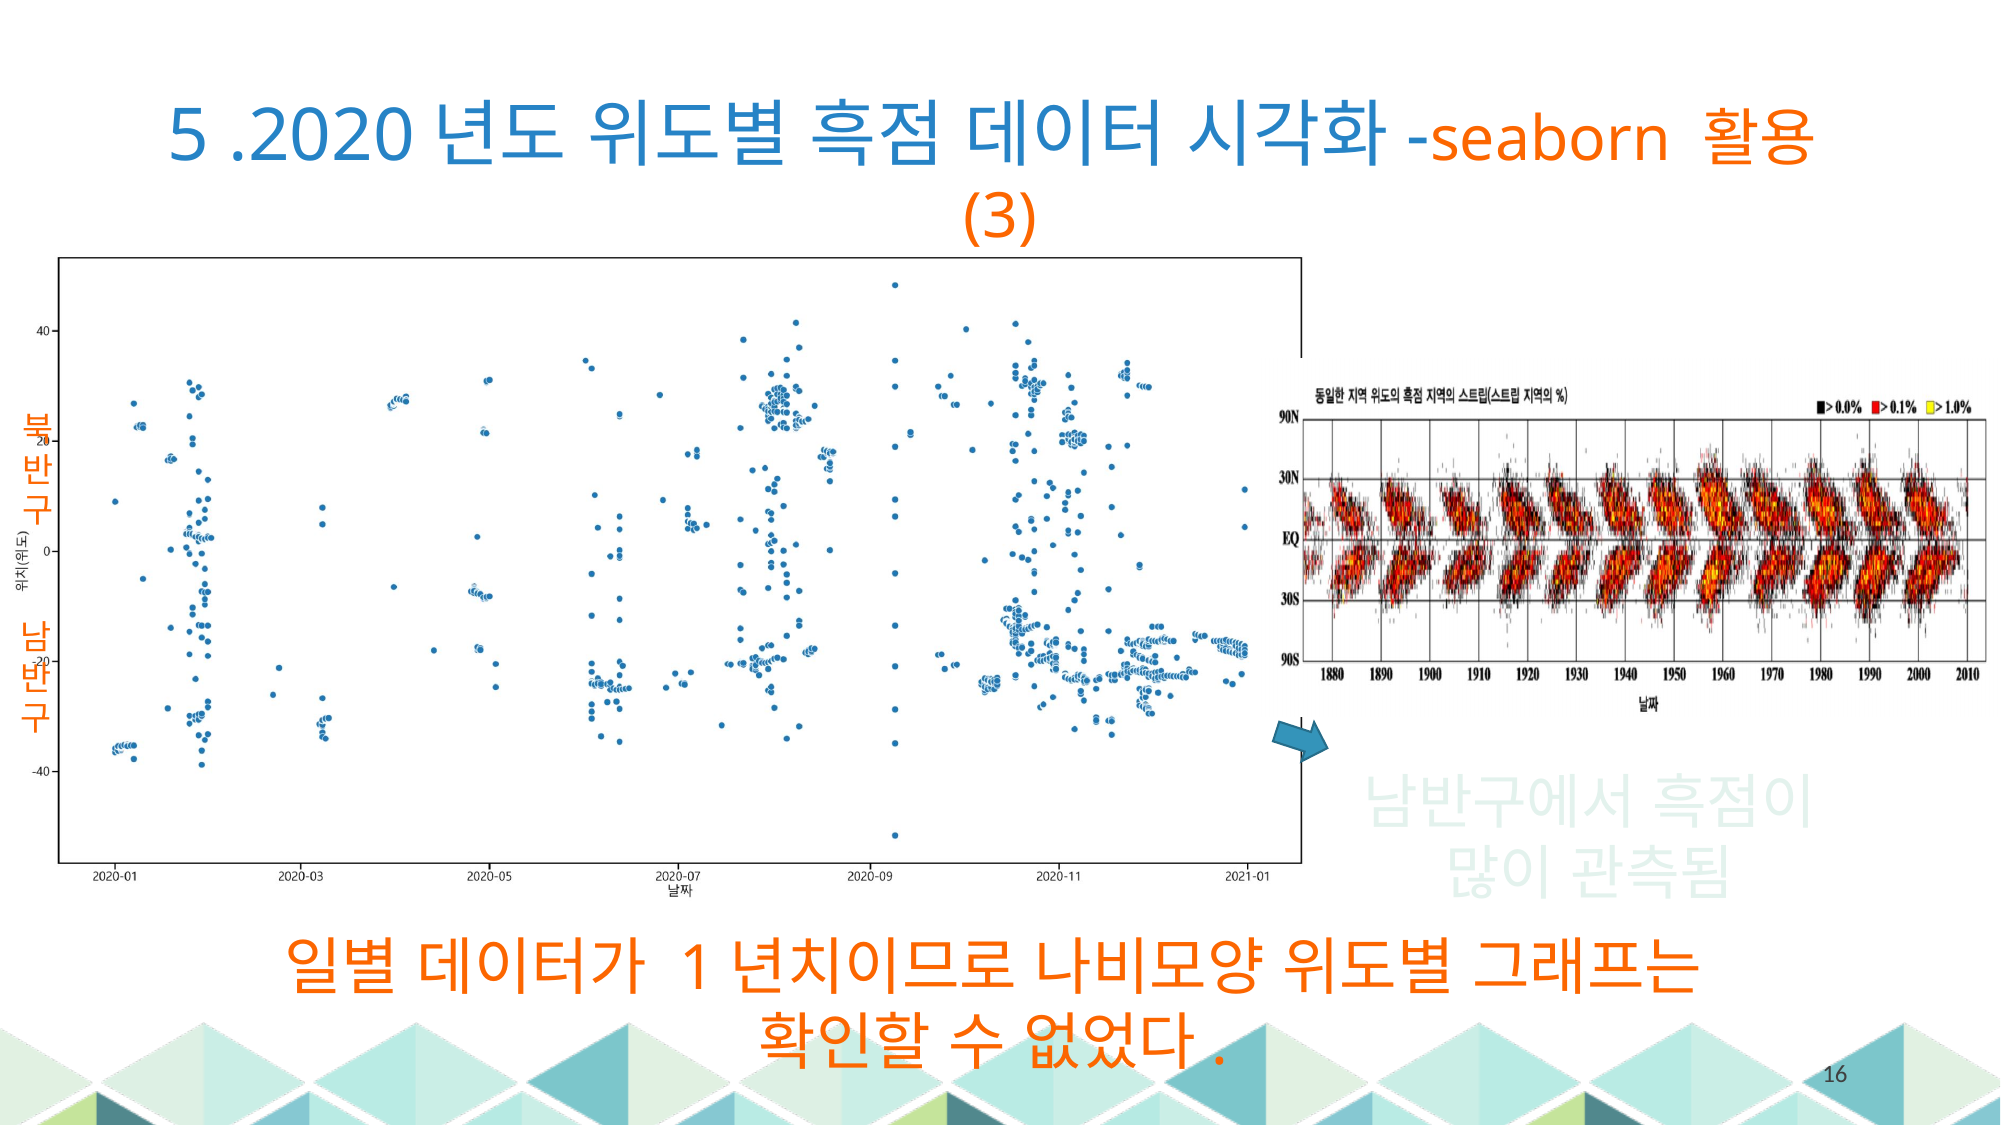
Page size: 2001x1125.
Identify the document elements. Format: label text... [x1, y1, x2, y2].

text_box 일별 데이터가 1년치이므로 나비모양 위도별 그래프는 확인할 수 없었다. [130, 893, 1857, 1111]
slide_number 16 [1412, 1042, 1863, 1103]
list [0, 246, 1309, 904]
picture [0, 0, 2001, 1125]
text_box 남반구에서 흑점이 많이 관측됨 [1346, 751, 1834, 918]
title 5 .2020년도 위도별 흑점 데이터 시각화-seaborn 활용(3) [137, 59, 1863, 278]
text_box [1309, 719, 1329, 759]
